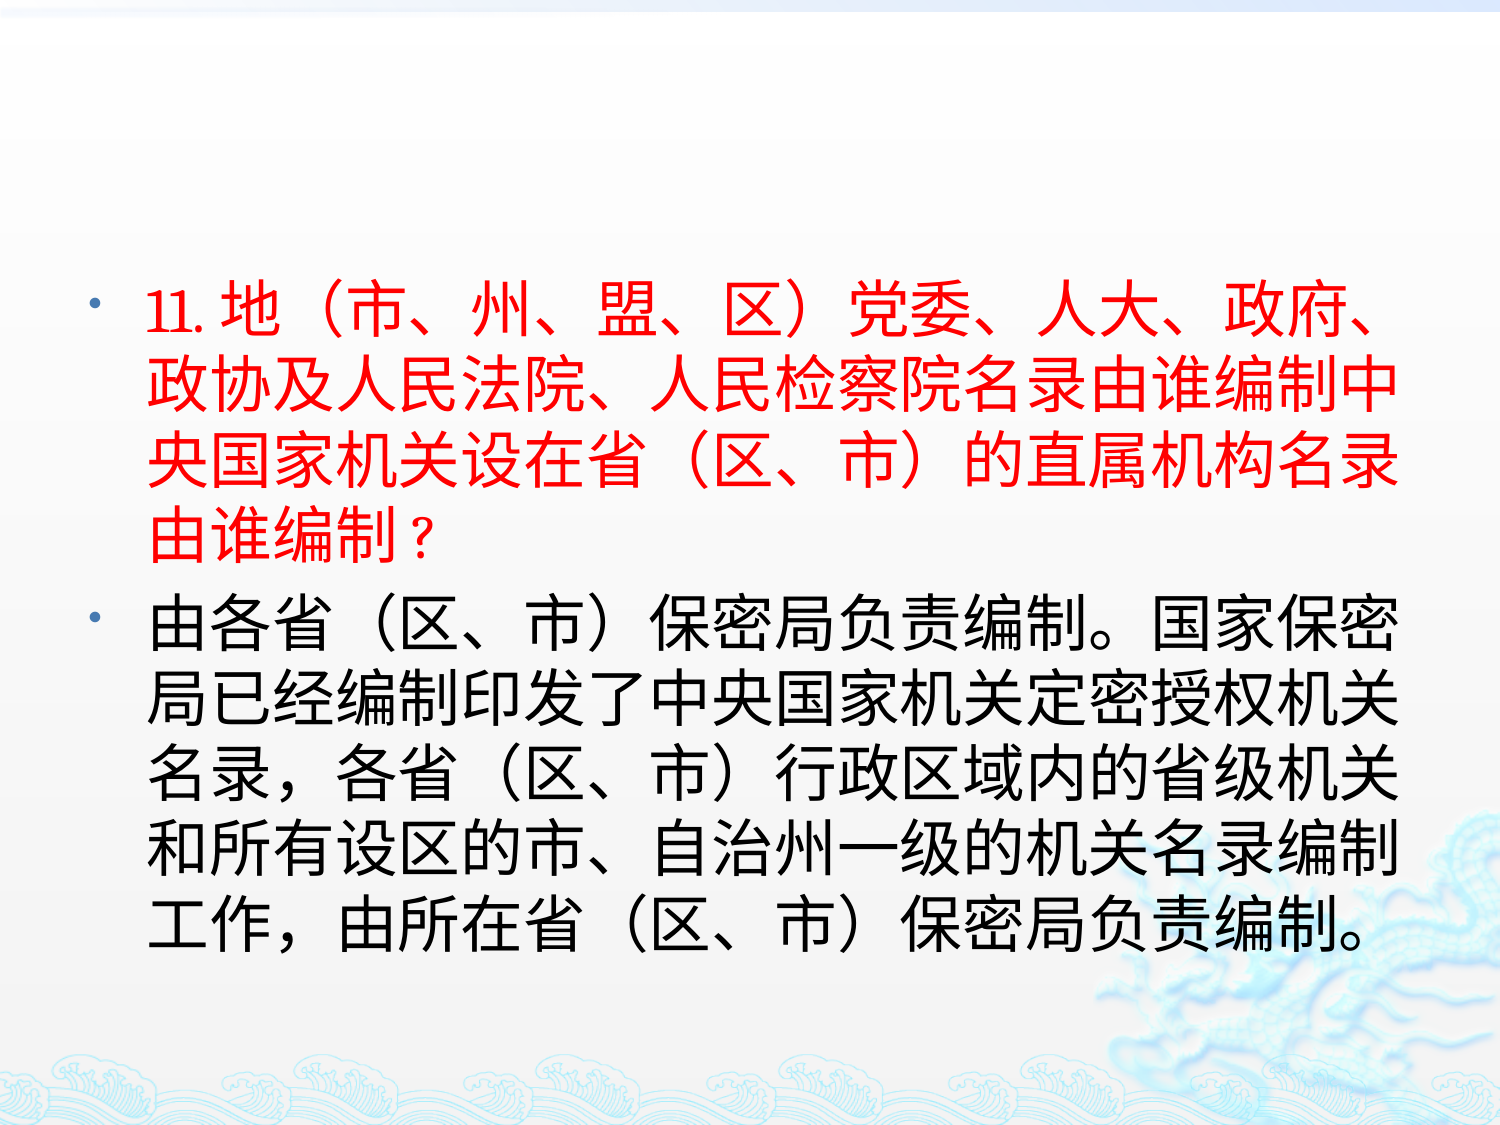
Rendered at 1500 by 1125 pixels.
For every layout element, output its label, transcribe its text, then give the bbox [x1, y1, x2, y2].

list 11.地（市、州、盟、区）党委、人大、政府、政协及人民法院、人民检察院名录由谁编制中央国家机关设在省（区、市）的直属机构名录由谁编制? 由各省（区、市）保密局负责编制。国家保密局已经编制印发了中央国家机关定密授权机关名录，各省（区、市）行政区域内的省级机关和所有设区的市、自治州一级的机关名录编制工作，由所在省（区、市）保密局负责编制。 [75, 262, 1425, 1005]
